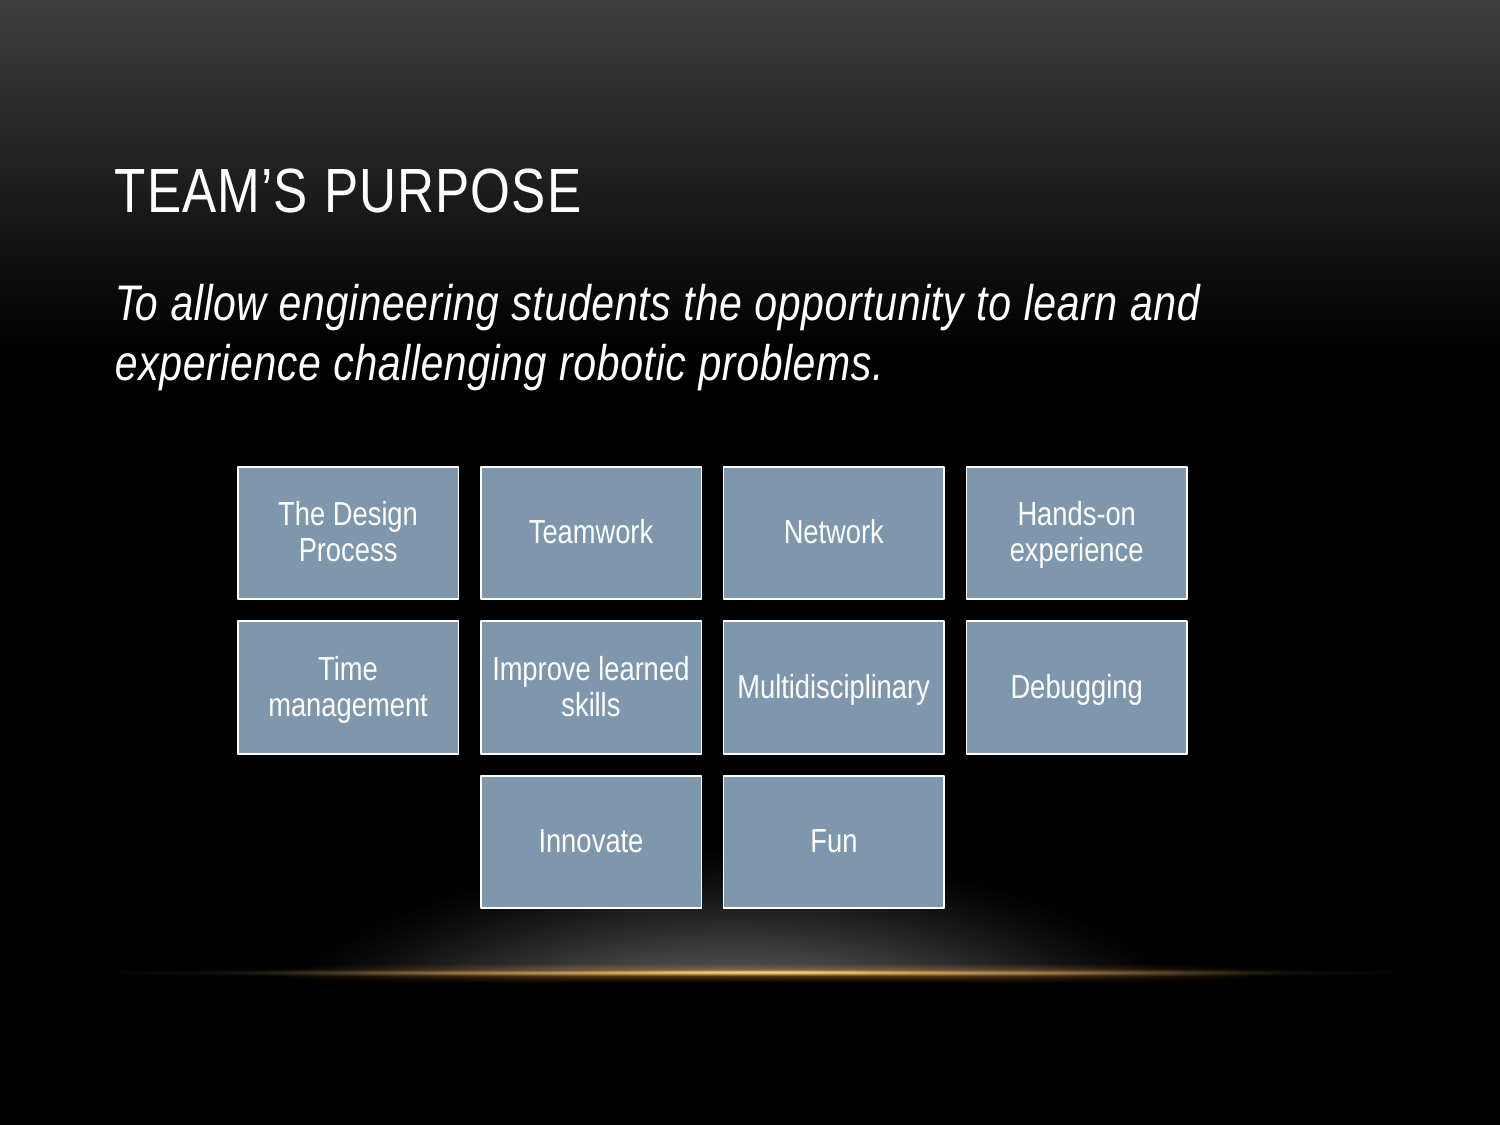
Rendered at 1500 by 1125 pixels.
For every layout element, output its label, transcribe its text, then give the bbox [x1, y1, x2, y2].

picture [0, 0, 1500, 1125]
list To allow engineering students the opportunity to learn and experience challenging robotic problems. [99, 262, 1400, 938]
title Team’s PURPOSE [99, 45, 1400, 233]
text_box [237, 399, 1188, 976]
